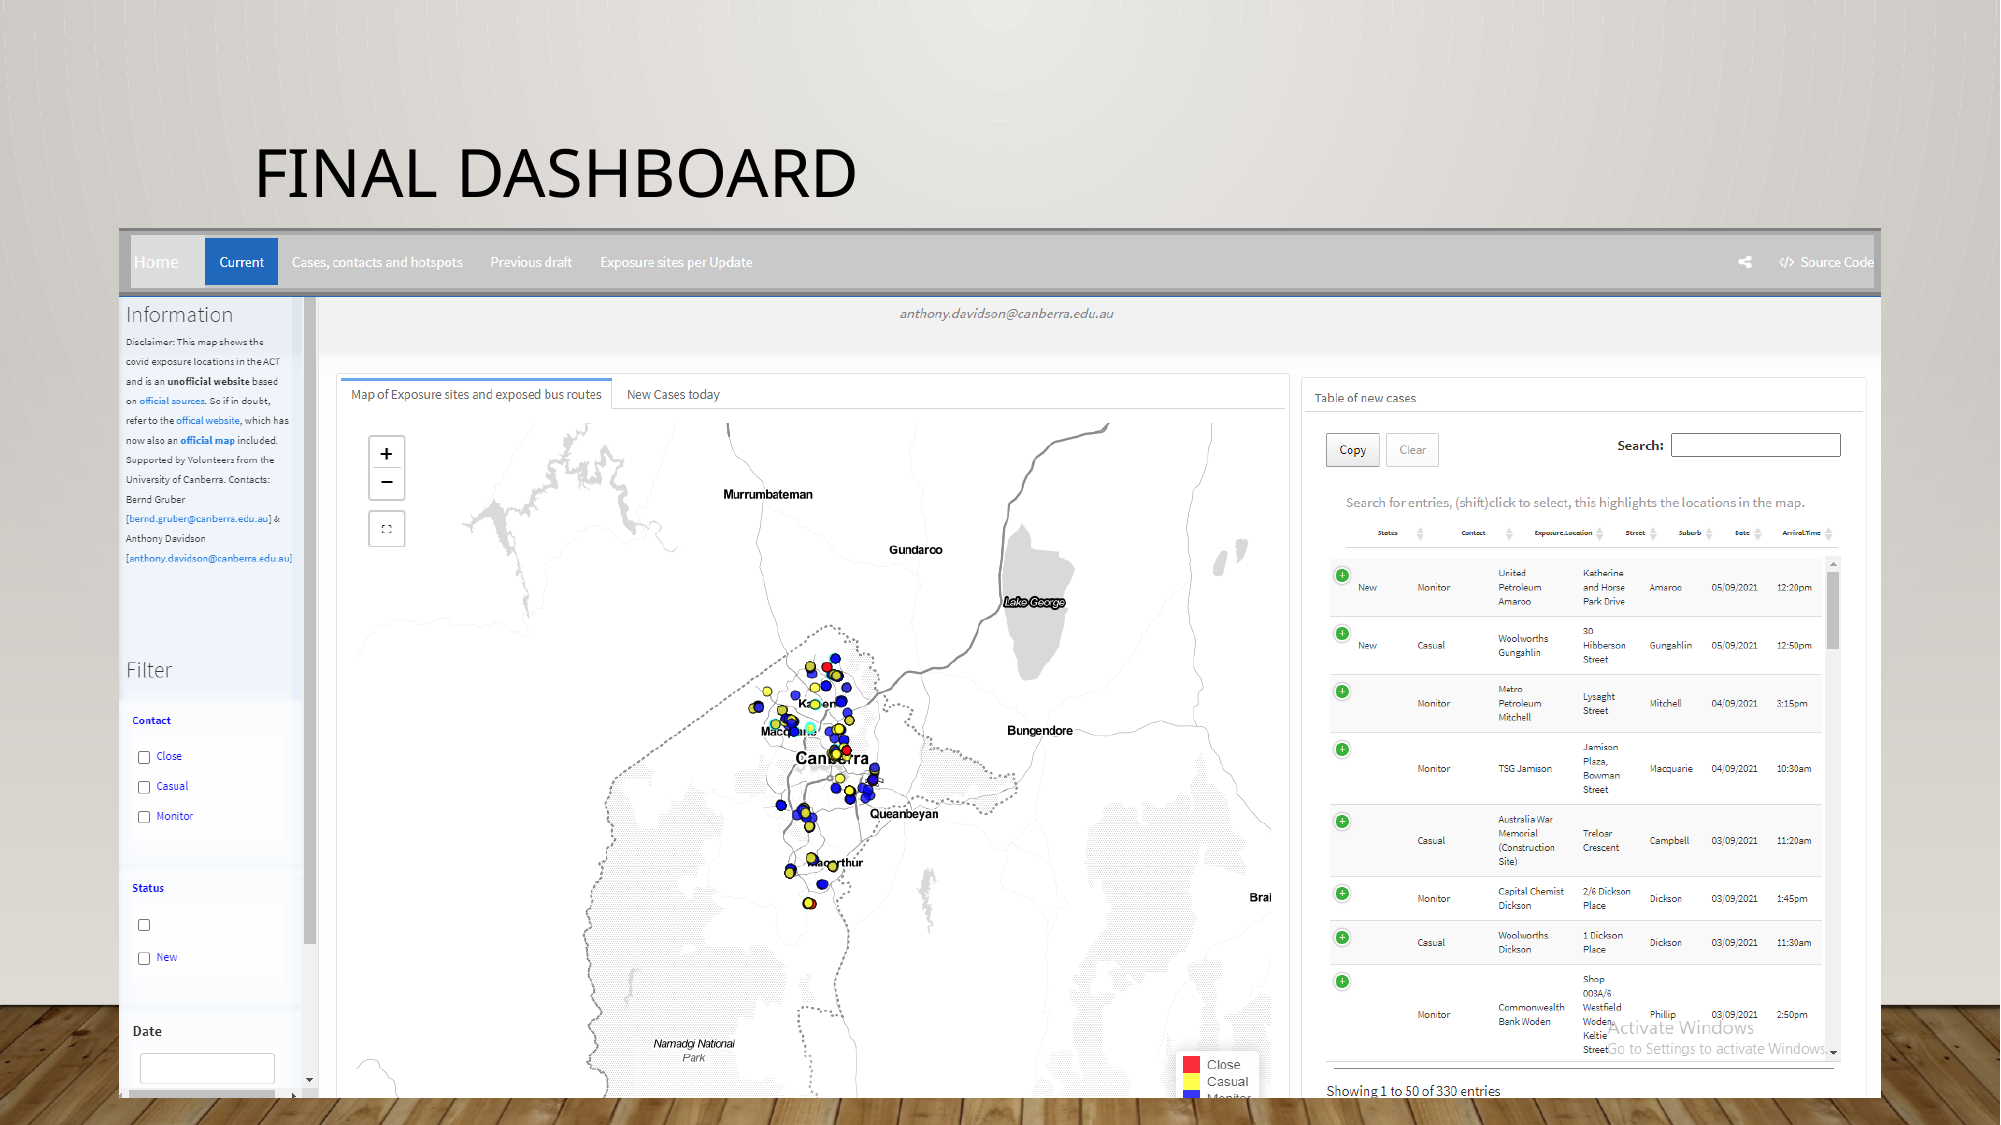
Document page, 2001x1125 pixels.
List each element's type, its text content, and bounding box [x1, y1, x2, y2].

title Final Dashboard [238, 131, 1814, 228]
picture [0, 228, 2000, 1125]
